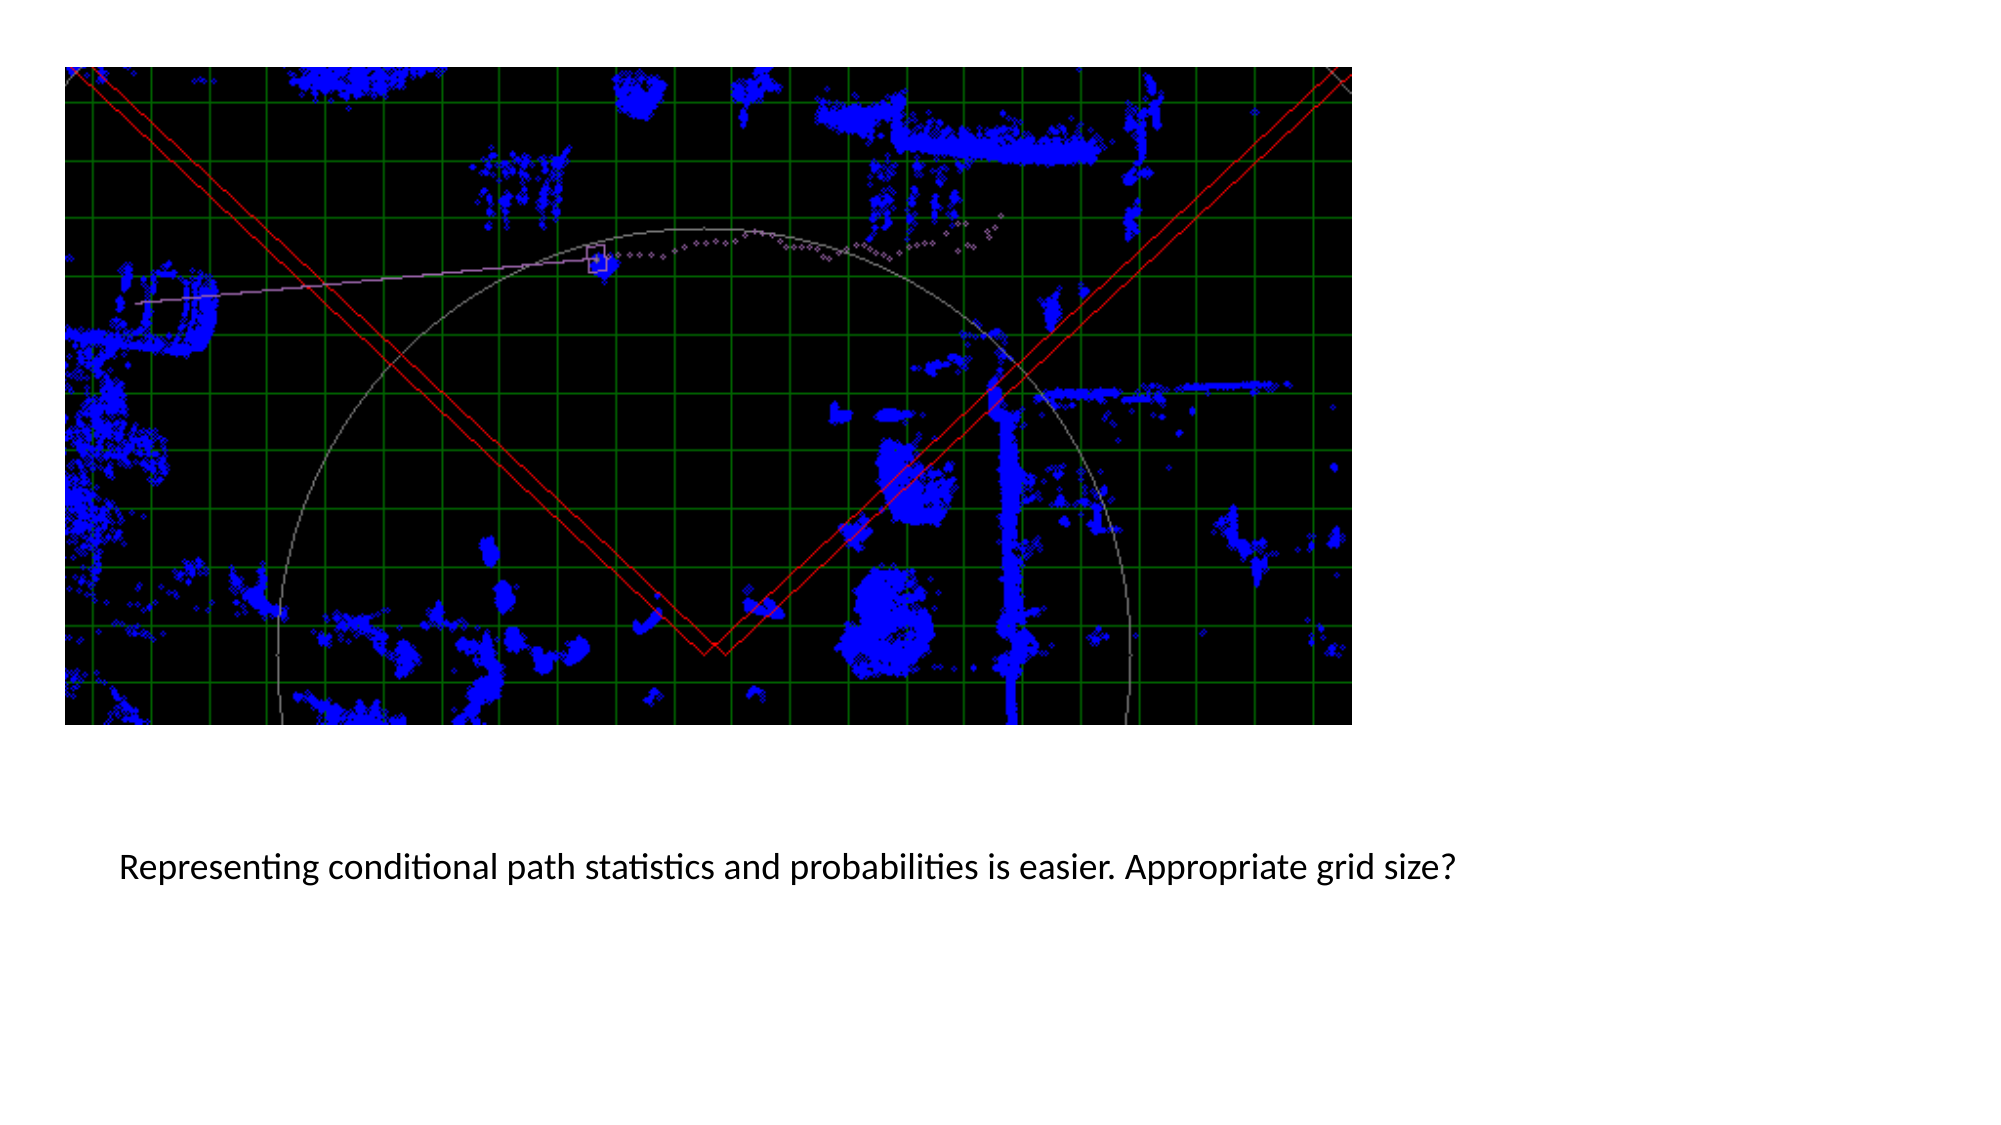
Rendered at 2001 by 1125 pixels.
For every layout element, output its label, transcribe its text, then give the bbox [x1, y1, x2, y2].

picture [65, 66, 1352, 725]
text_box Representing conditional path statistics and probabilities is easier. Appropriate grid size? [104, 835, 1474, 895]
